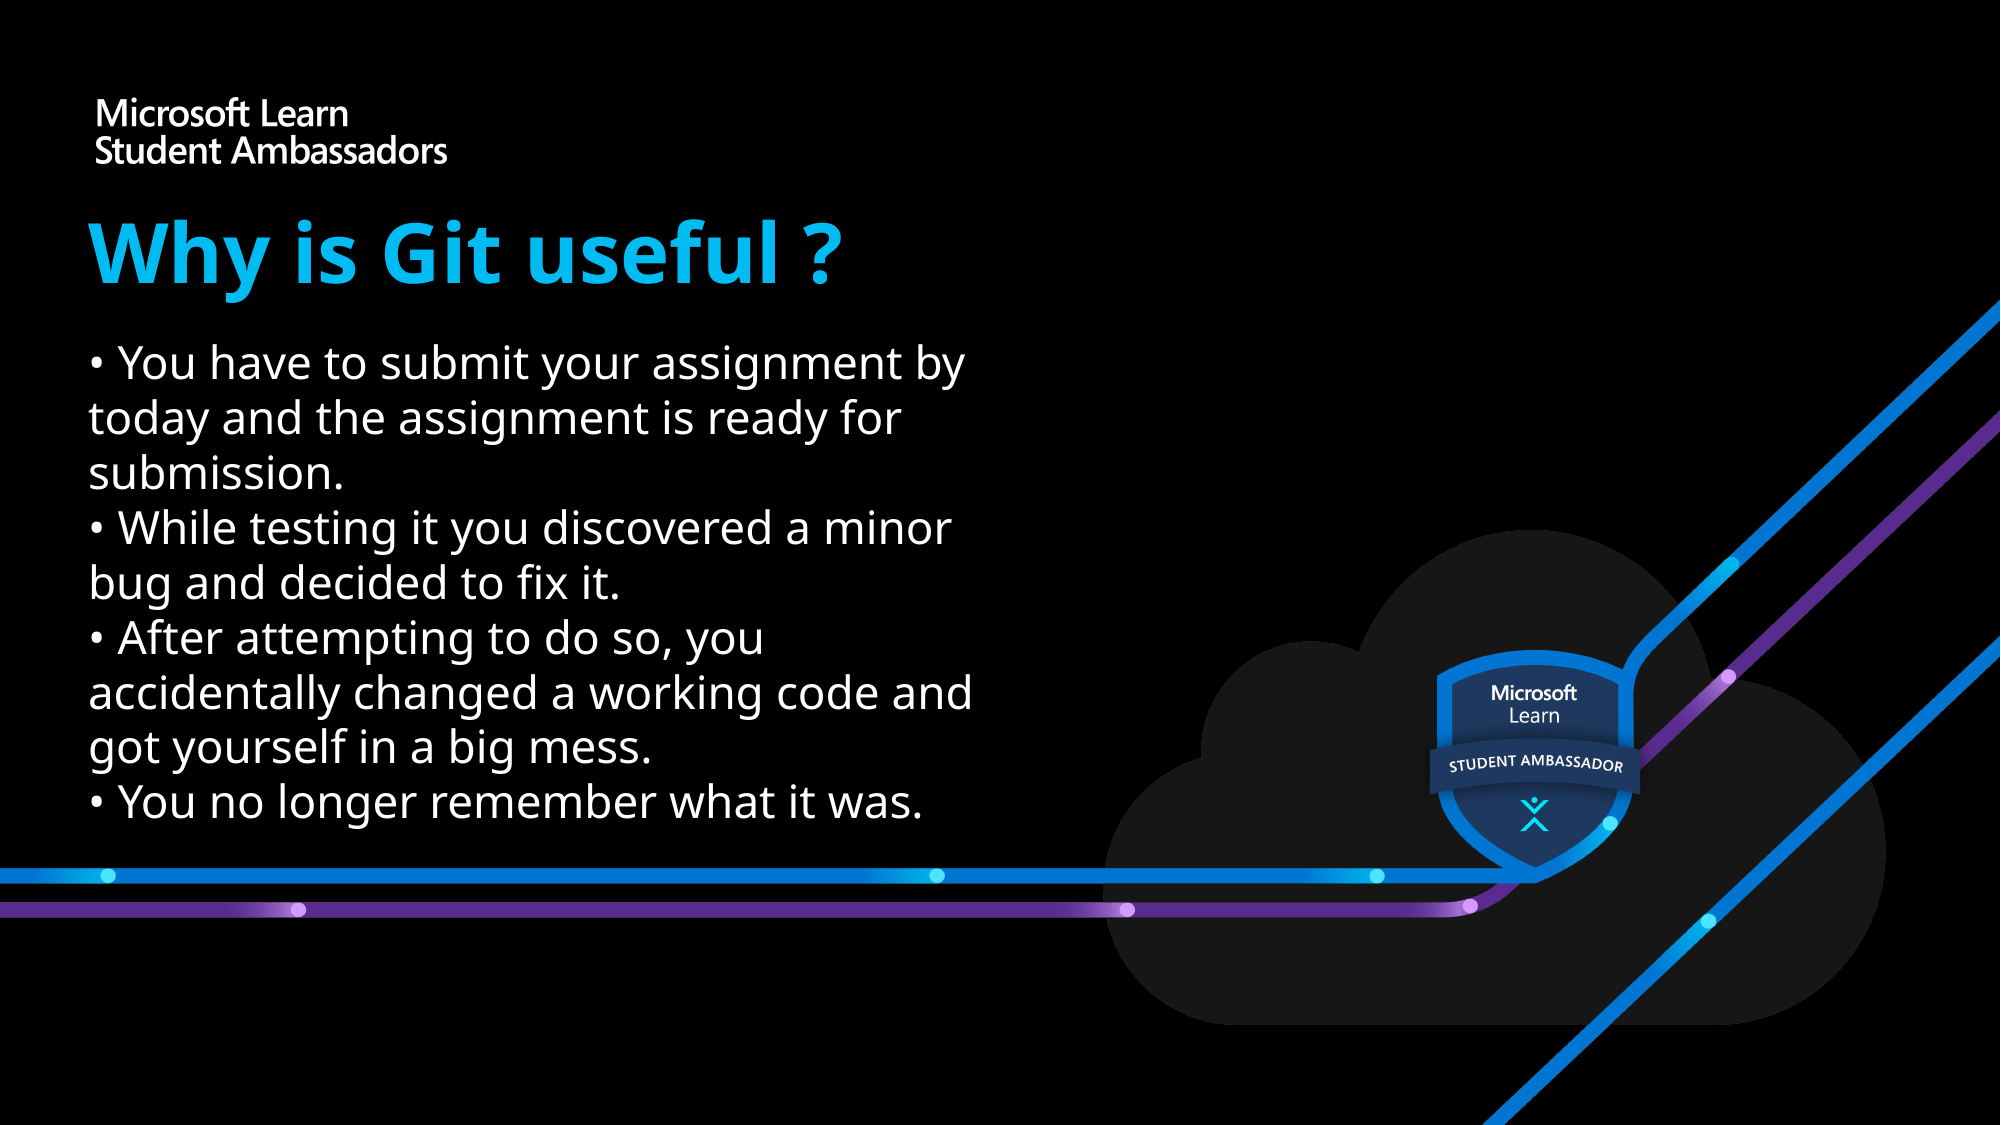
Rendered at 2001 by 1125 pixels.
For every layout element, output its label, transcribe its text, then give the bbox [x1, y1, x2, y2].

picture [0, 97, 2000, 1125]
text_box • You have to submit your assignment by today and the assignment is ready for submission. • While testing it you discovered a minor bug and decided to fix it. • After attempting to do so, you accidentally changed a working code and got yourself in a big mess. • You no longer remember what it was. [88, 333, 1010, 829]
text_box Why is Git useful ? [88, 200, 1390, 301]
